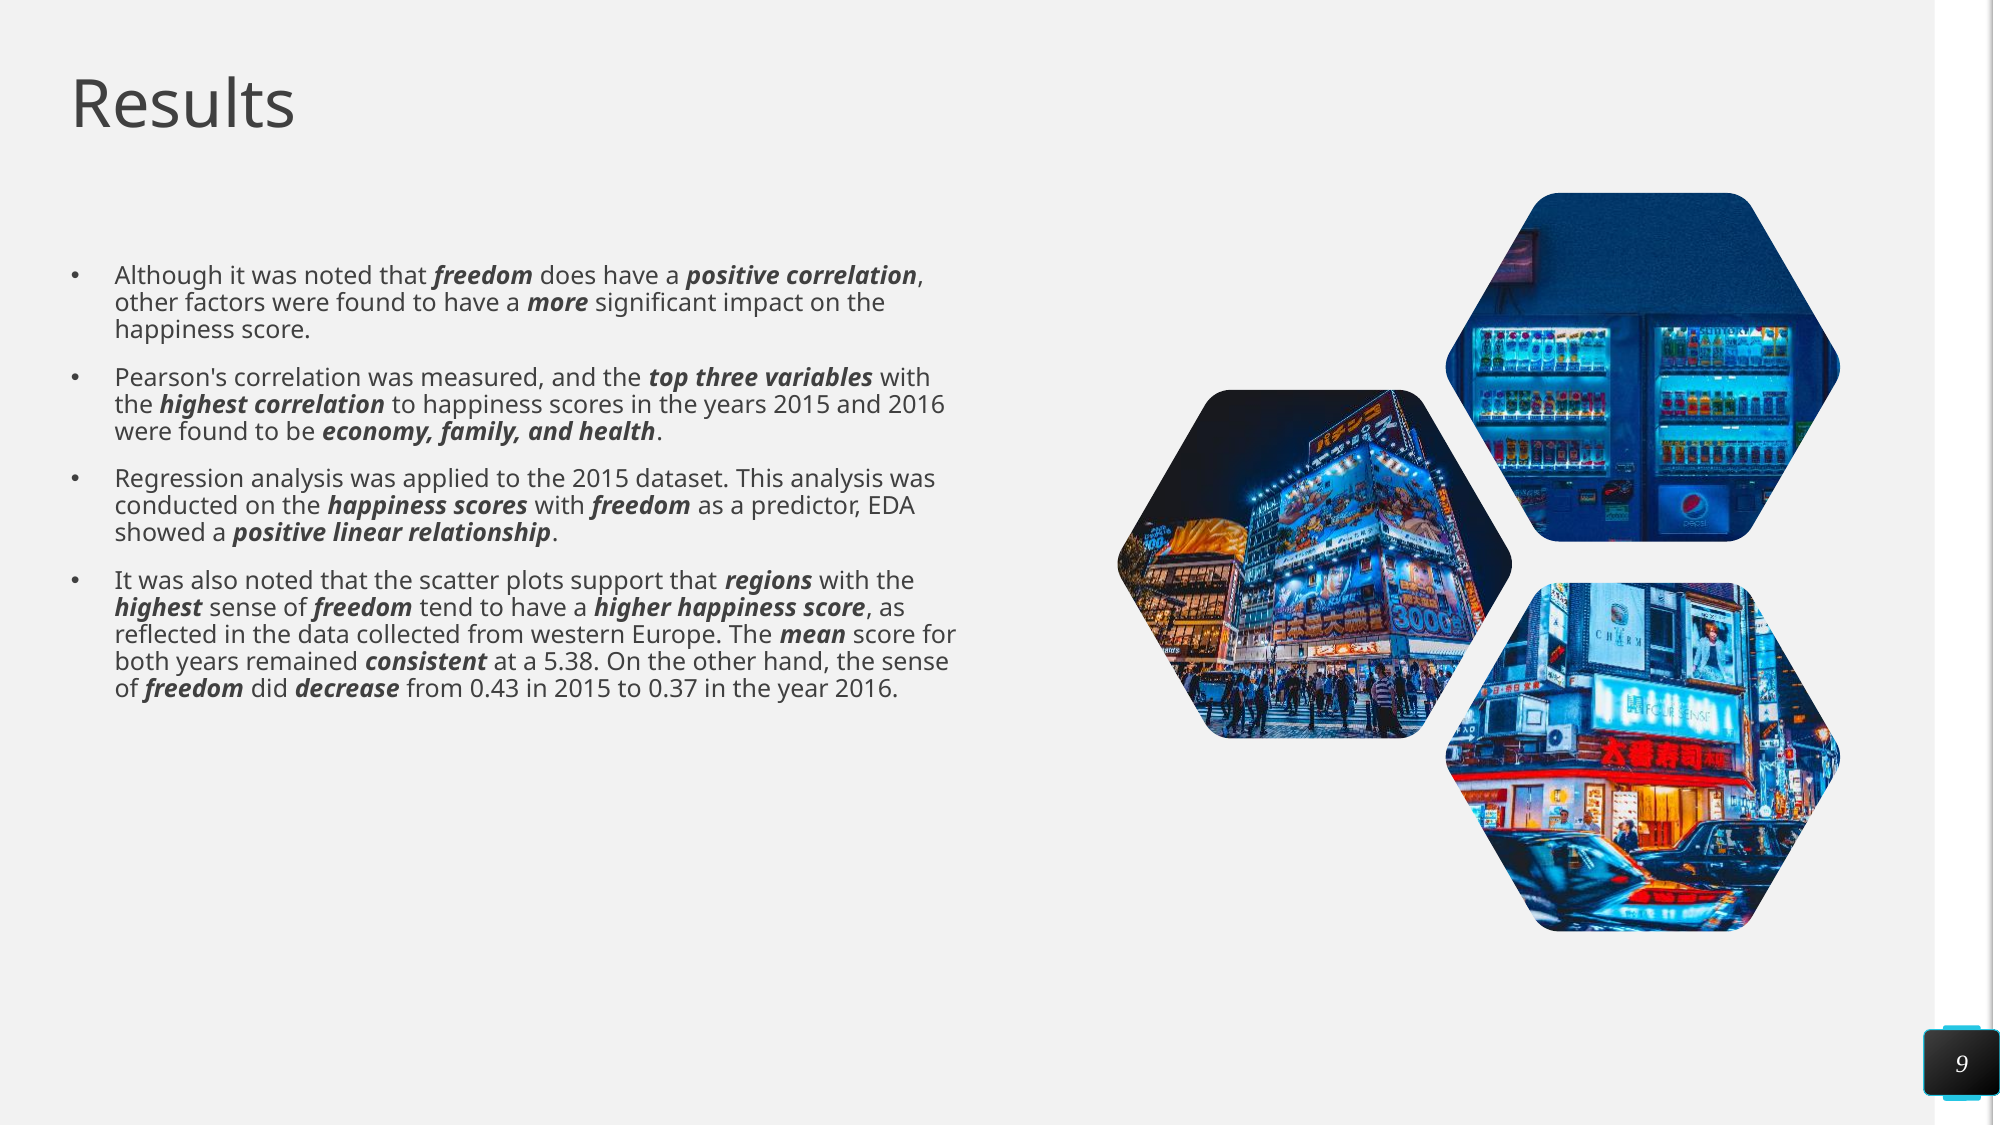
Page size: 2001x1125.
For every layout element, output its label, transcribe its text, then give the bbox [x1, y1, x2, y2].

picture [1117, 192, 1841, 932]
slide_number 9 [1923, 1029, 2000, 1096]
title Results [70, 70, 969, 142]
list Although it was noted that freedom does have a positive correlation, other factors were found to have a more significant impact on the happiness score. Pearson's correlation was measured, and the top three variables with the highest correlation to happiness scores in the years 2015 and 2016 were found to be economy, family, and health. Regression analysis was applied to the 2015 dataset. This analysis was conducted on the happiness scores with freedom as a predictor, EDA showed a positive linear relationship. It was also noted that the scatter plots support that regions with the highest sense of freedom tend to have a higher happiness score, as reflected in the data collected from western Europe. The mean score for both years remained consistent at a 5.38. On the other hand, the sense of freedom did decrease from 0.43 in 2015 to 0.37 in the year 2016. [70, 212, 969, 803]
